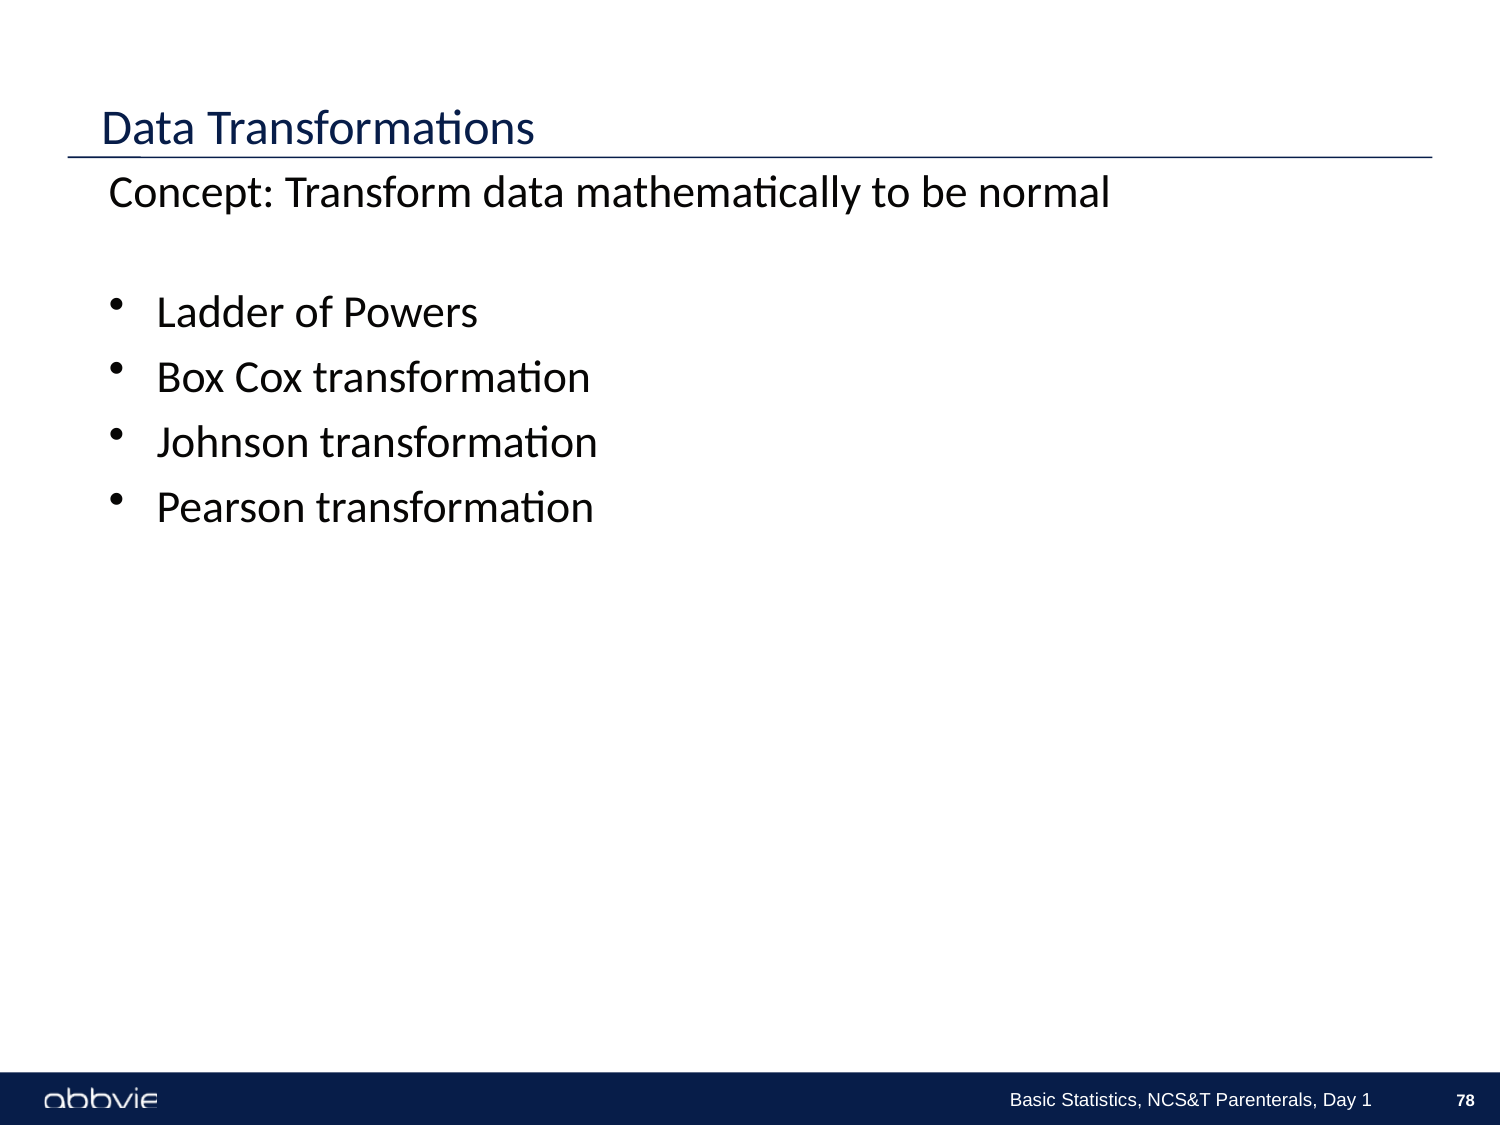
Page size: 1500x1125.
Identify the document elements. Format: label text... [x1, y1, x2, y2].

footer Basic Statistics, NCS&T Parenterals, Day 1 [487, 1083, 1387, 1114]
title Data Transformations [75, 62, 1429, 163]
list Concept: Transform data mathematically to be normal Ladder of Powers Box Cox transformation Johnson transformation Pearson transformation [75, 162, 1288, 413]
slide_number 78 [1391, 1087, 1475, 1112]
